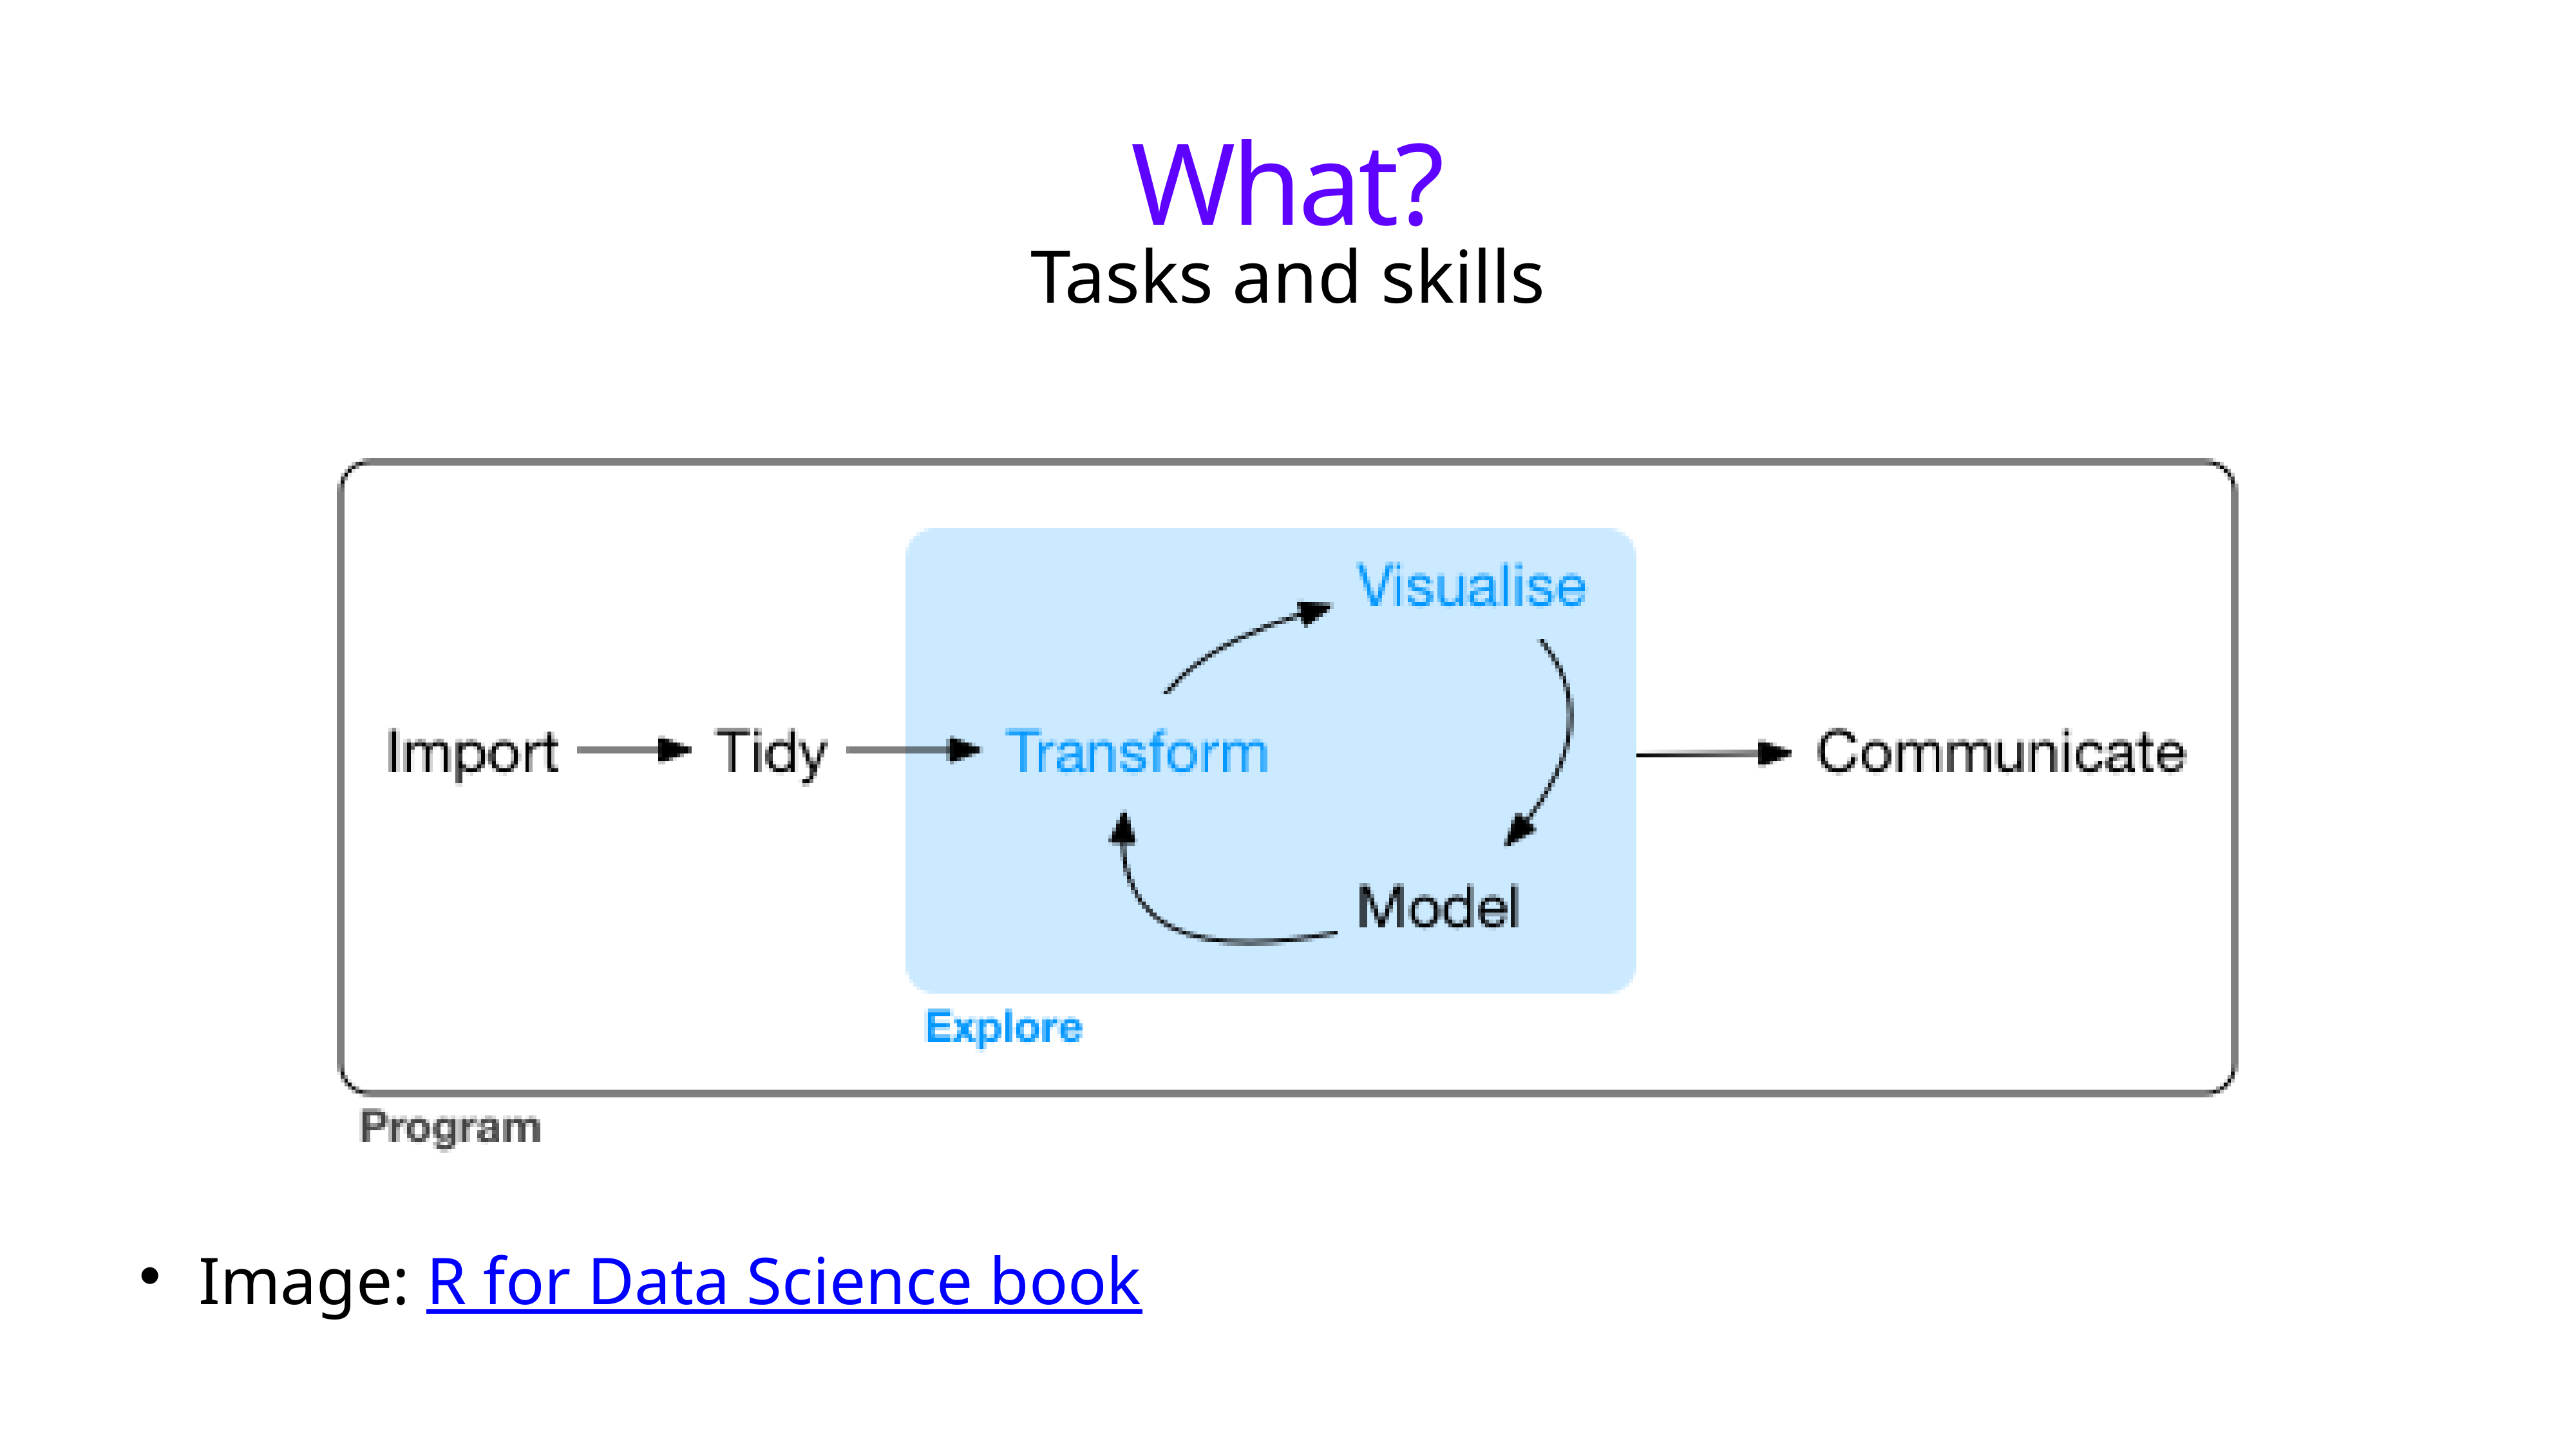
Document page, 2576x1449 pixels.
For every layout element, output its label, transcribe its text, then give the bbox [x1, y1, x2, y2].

list Image: R for Data Science book [133, 1234, 2379, 1342]
title What? [133, 88, 2443, 225]
picture [333, 454, 2242, 1157]
list Tasks and skills [133, 225, 2443, 334]
